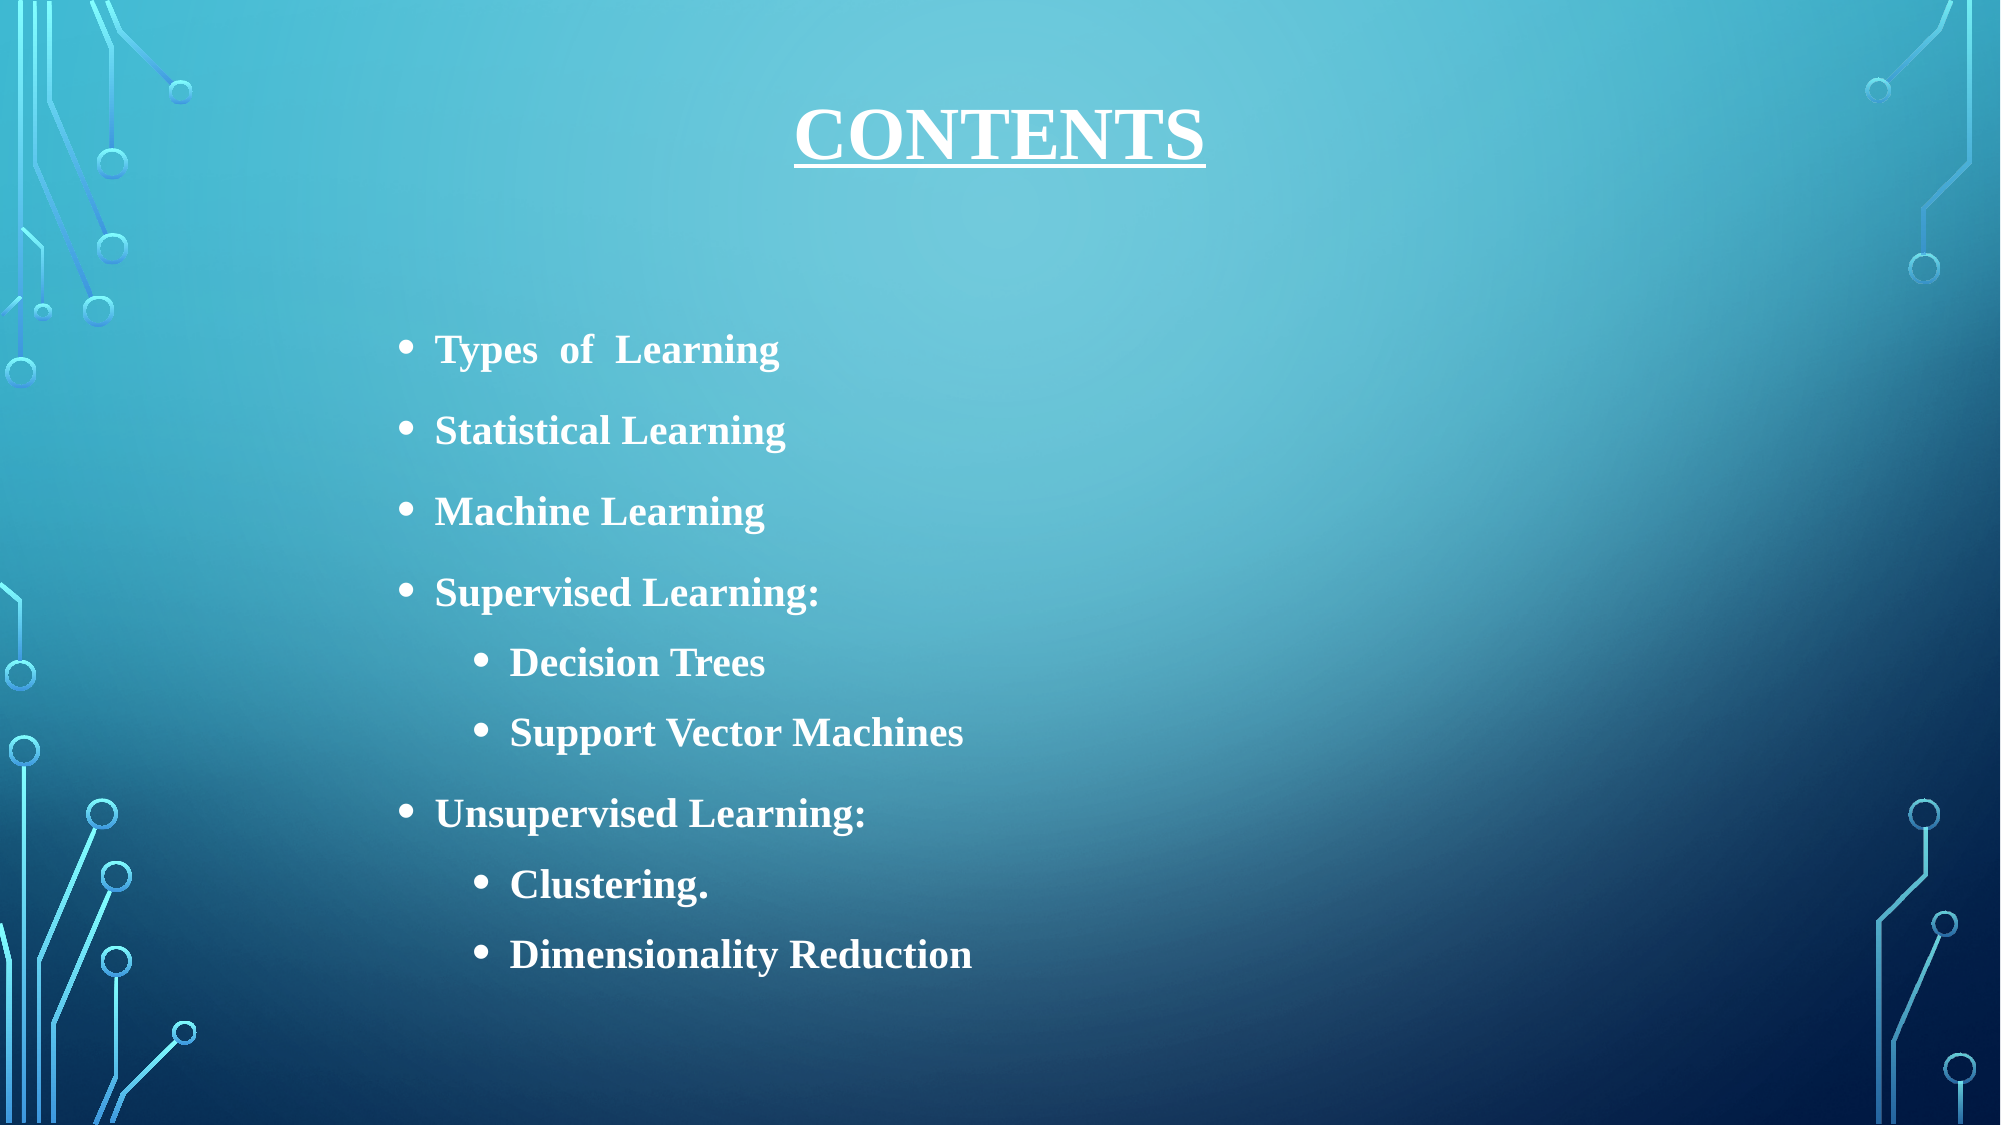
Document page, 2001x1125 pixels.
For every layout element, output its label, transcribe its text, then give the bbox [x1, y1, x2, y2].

list Types of Learning Statistical Learning Machine Learning Supervised Learning: Decision Trees Support Vector Machines Unsupervised Learning: Clustering. Dimensionality Reduction [382, 304, 1348, 1069]
title Contents [137, 59, 1863, 212]
